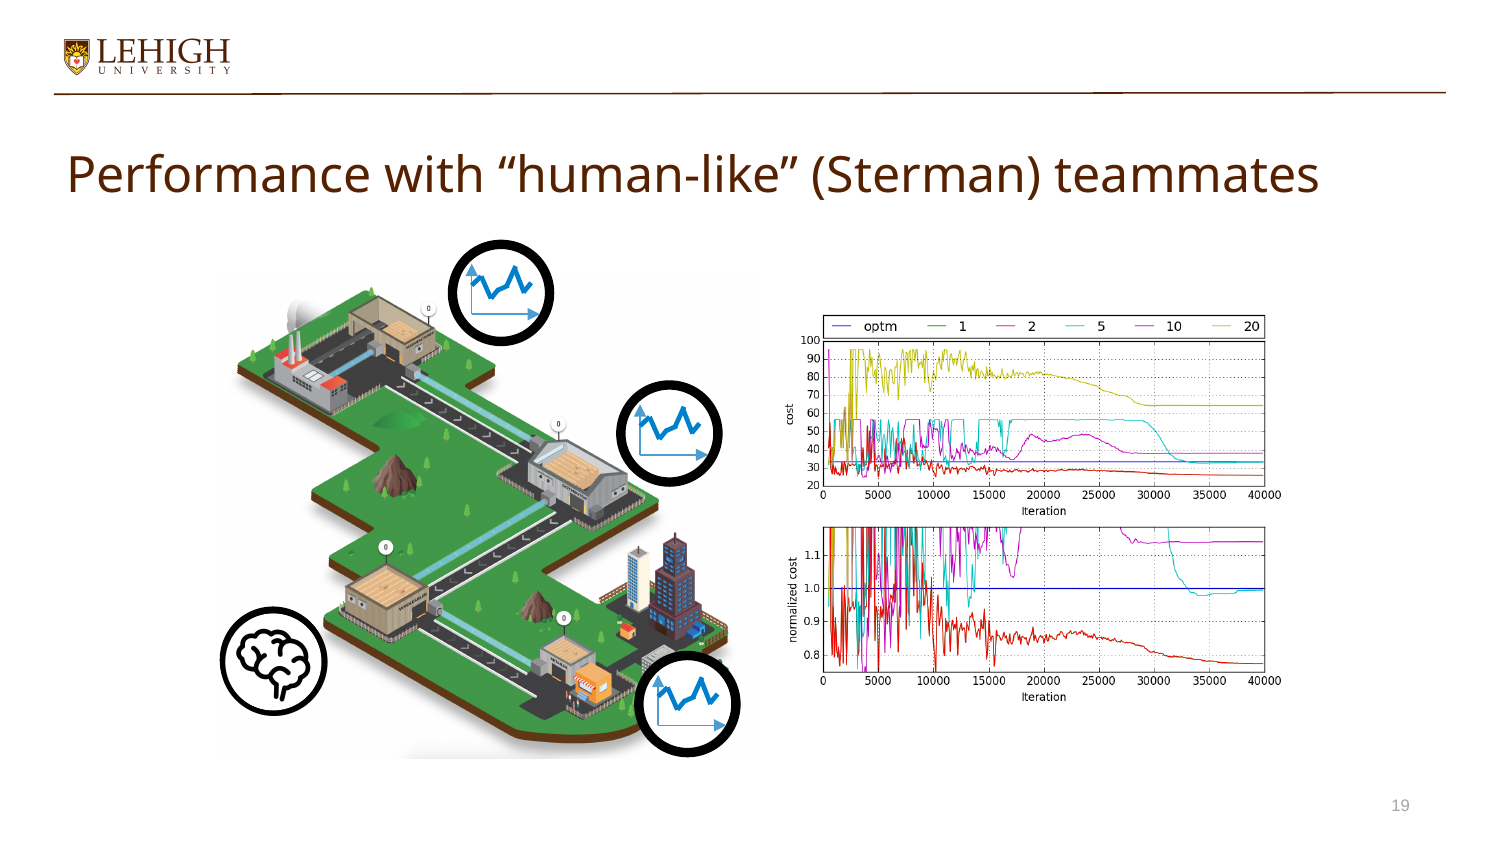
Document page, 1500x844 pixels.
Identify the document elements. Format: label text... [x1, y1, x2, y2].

picture [777, 309, 1287, 709]
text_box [452, 244, 550, 342]
picture [215, 271, 760, 759]
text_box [218, 608, 328, 716]
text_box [620, 384, 719, 483]
picture [53, 28, 240, 87]
title Performance with “human-like” (Sterman) teammates [51, 127, 1465, 222]
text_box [638, 655, 737, 753]
